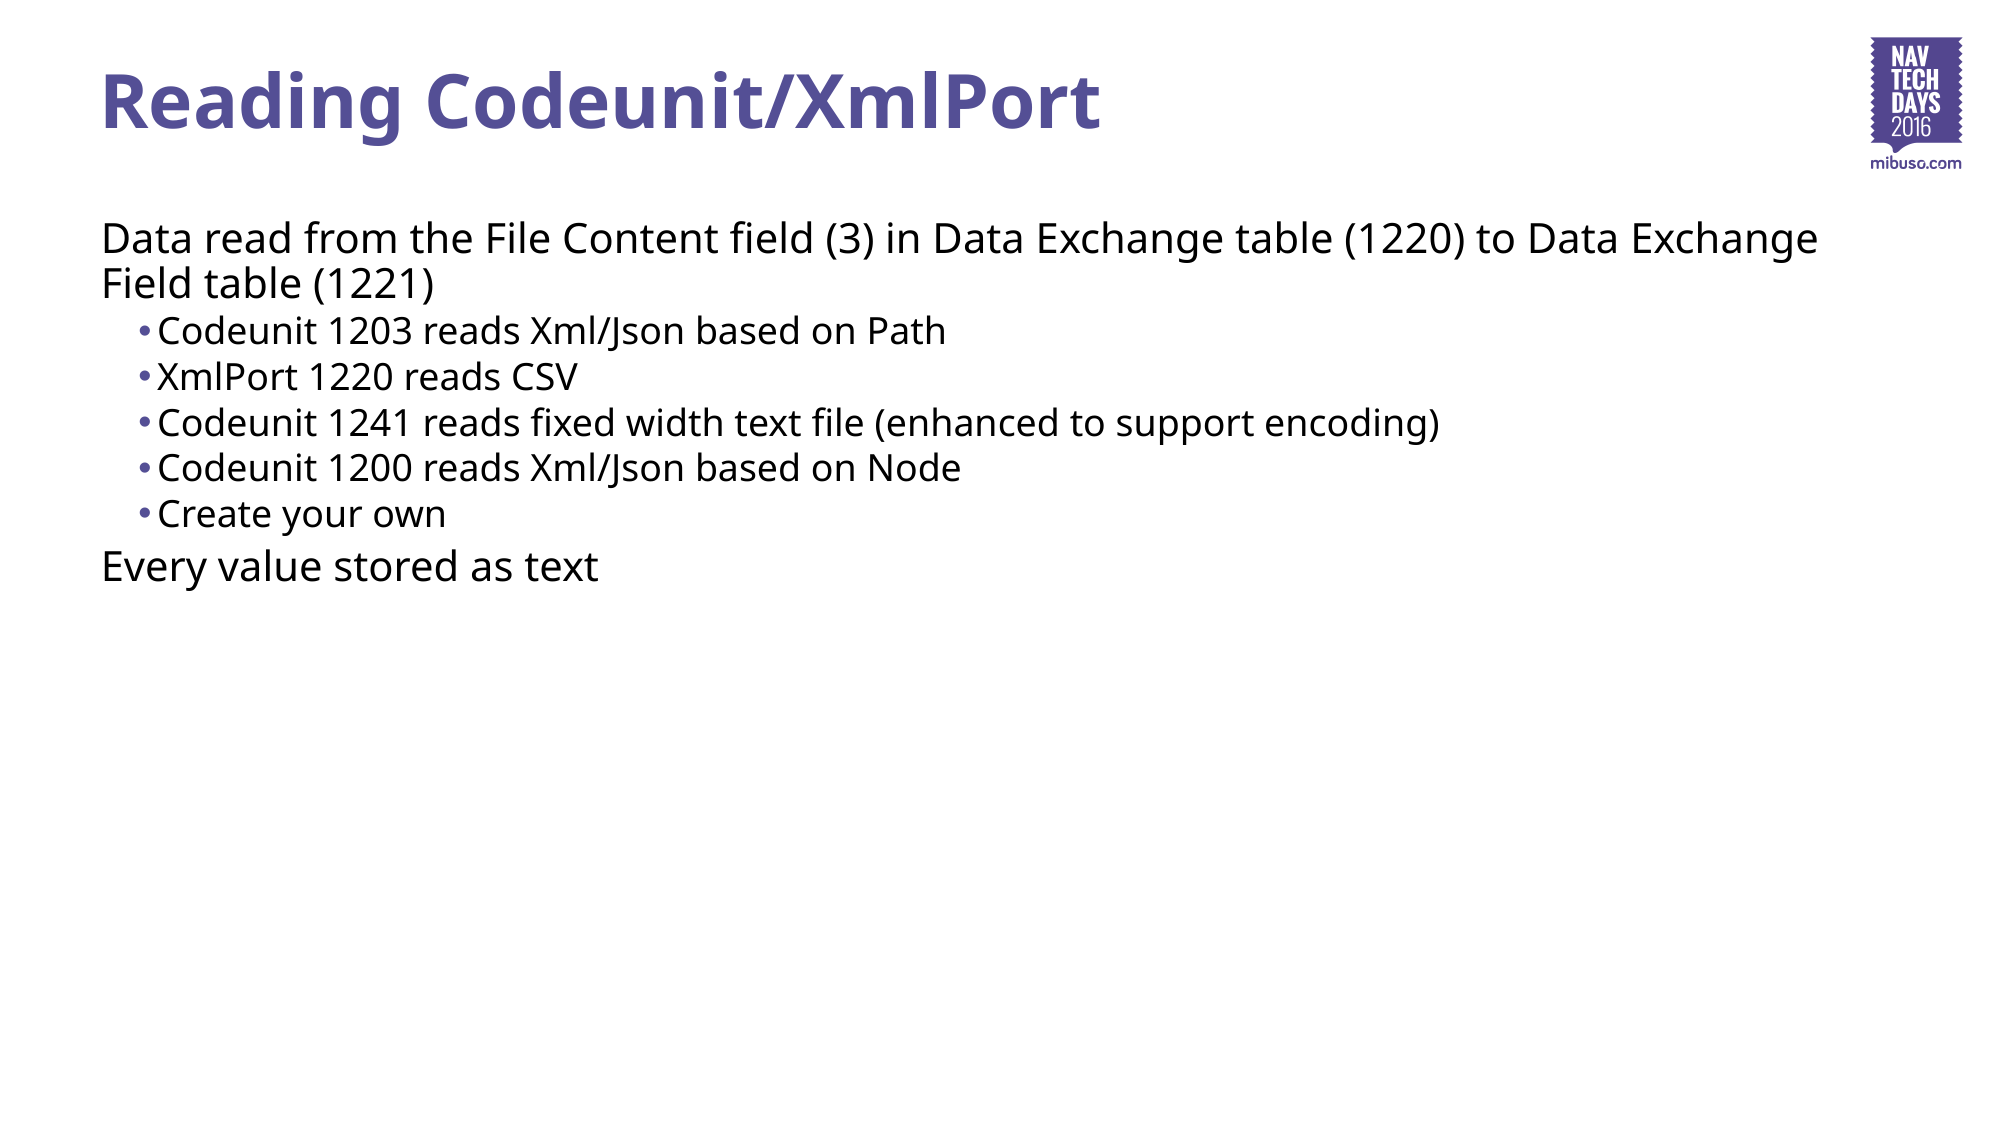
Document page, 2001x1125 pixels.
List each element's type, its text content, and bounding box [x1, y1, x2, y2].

picture [1856, 27, 1975, 182]
title Reading Codeunit/XmlPort [84, 31, 1916, 179]
list Data read from the File Content field (3) in Data Exchange table (1220) to Data Exchange Field table (1221) Codeunit 1203 reads Xml/Json based on Path XmlPort 1220 reads CSV Codeunit 1241 reads fixed width text file (enhanced to support encoding) Codeunit 1200 reads Xml/Json based on Node Create your own Every value stored as text [85, 209, 1916, 1065]
